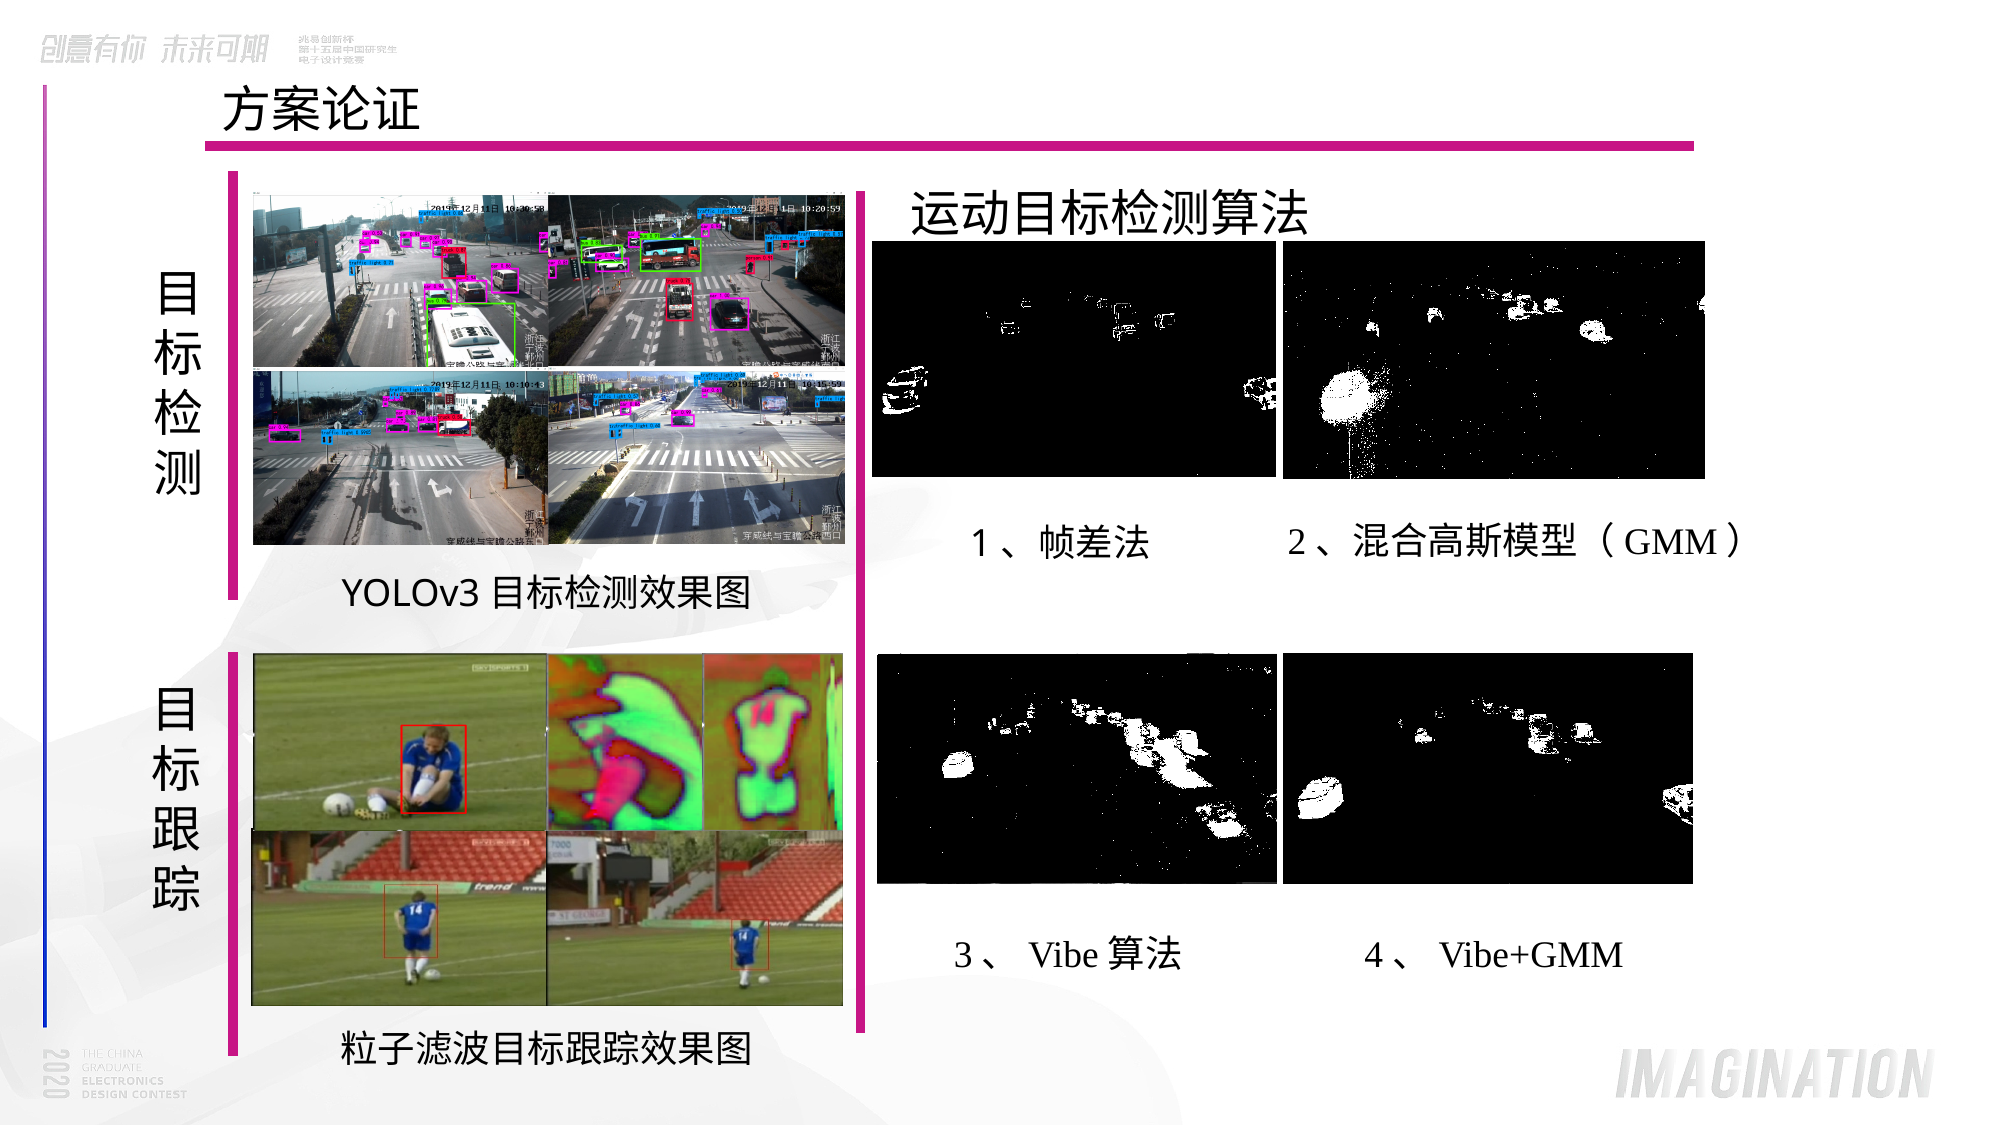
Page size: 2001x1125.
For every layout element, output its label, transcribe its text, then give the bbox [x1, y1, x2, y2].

text_box 目标检测 [139, 253, 194, 509]
text_box 运动目标检测算法 [895, 174, 1326, 249]
text_box 1、帧差法 [955, 511, 1166, 572]
text_box 3、Vibe算法 [939, 922, 1198, 983]
text_box [228, 652, 238, 1056]
text_box 粒子滤波目标跟踪效果图 [325, 1017, 768, 1078]
text_box YOLOv3目标检测效果图 [326, 561, 767, 622]
text_box [856, 191, 865, 1033]
text_box [228, 171, 238, 600]
picture [0, 0, 2001, 1125]
text_box 目标跟踪 [137, 670, 191, 926]
text_box 4、Vibe+GMM [1349, 922, 1639, 983]
text_box 方案论证 [206, 70, 437, 145]
text_box [205, 141, 1694, 151]
text_box 2、混合高斯模型（GMM） [1272, 510, 1779, 570]
